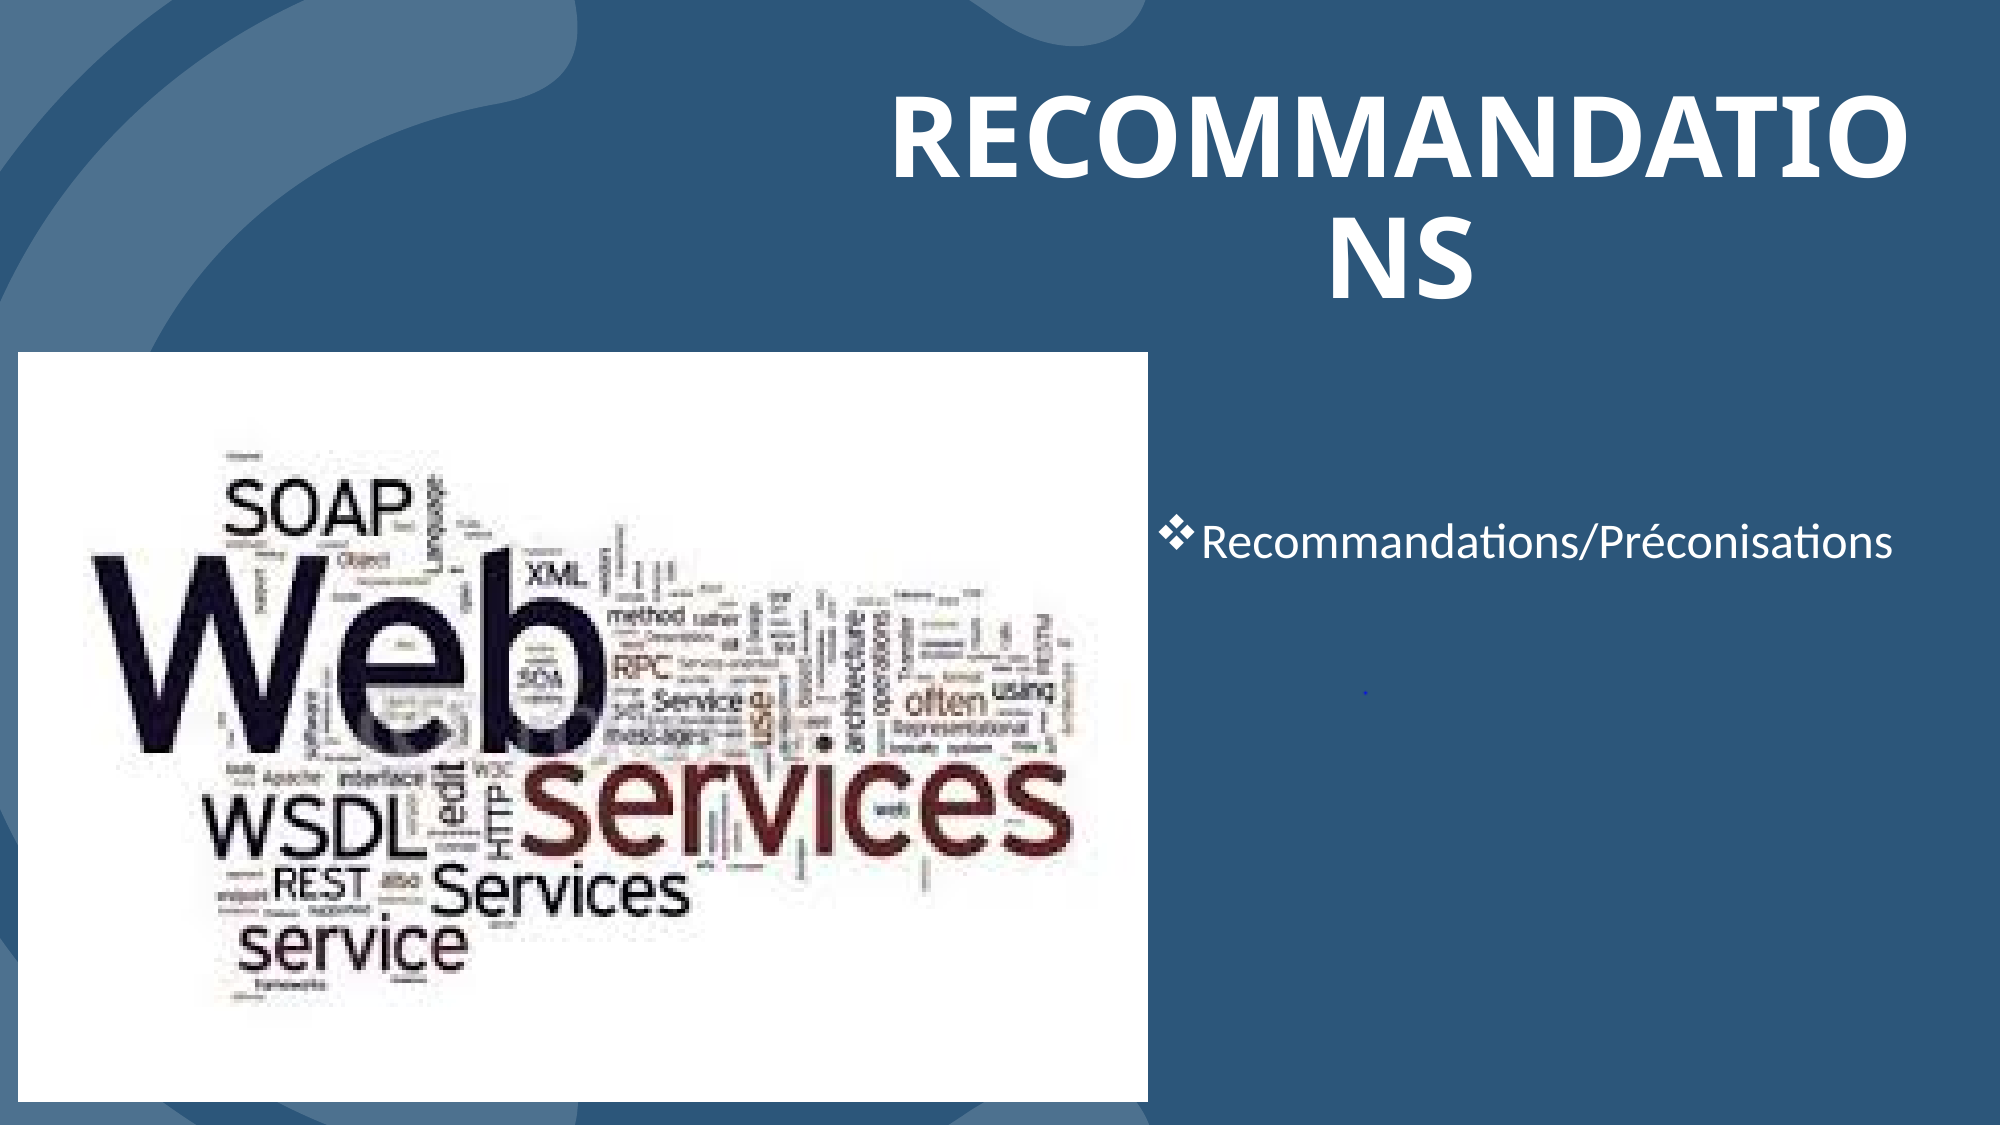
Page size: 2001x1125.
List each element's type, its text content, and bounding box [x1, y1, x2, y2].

text_box Recommandations/Préconisations [1149, 501, 2000, 697]
picture [18, 352, 1531, 1102]
picture [1480, 64, 1965, 206]
title Recommandations [835, 80, 1965, 331]
